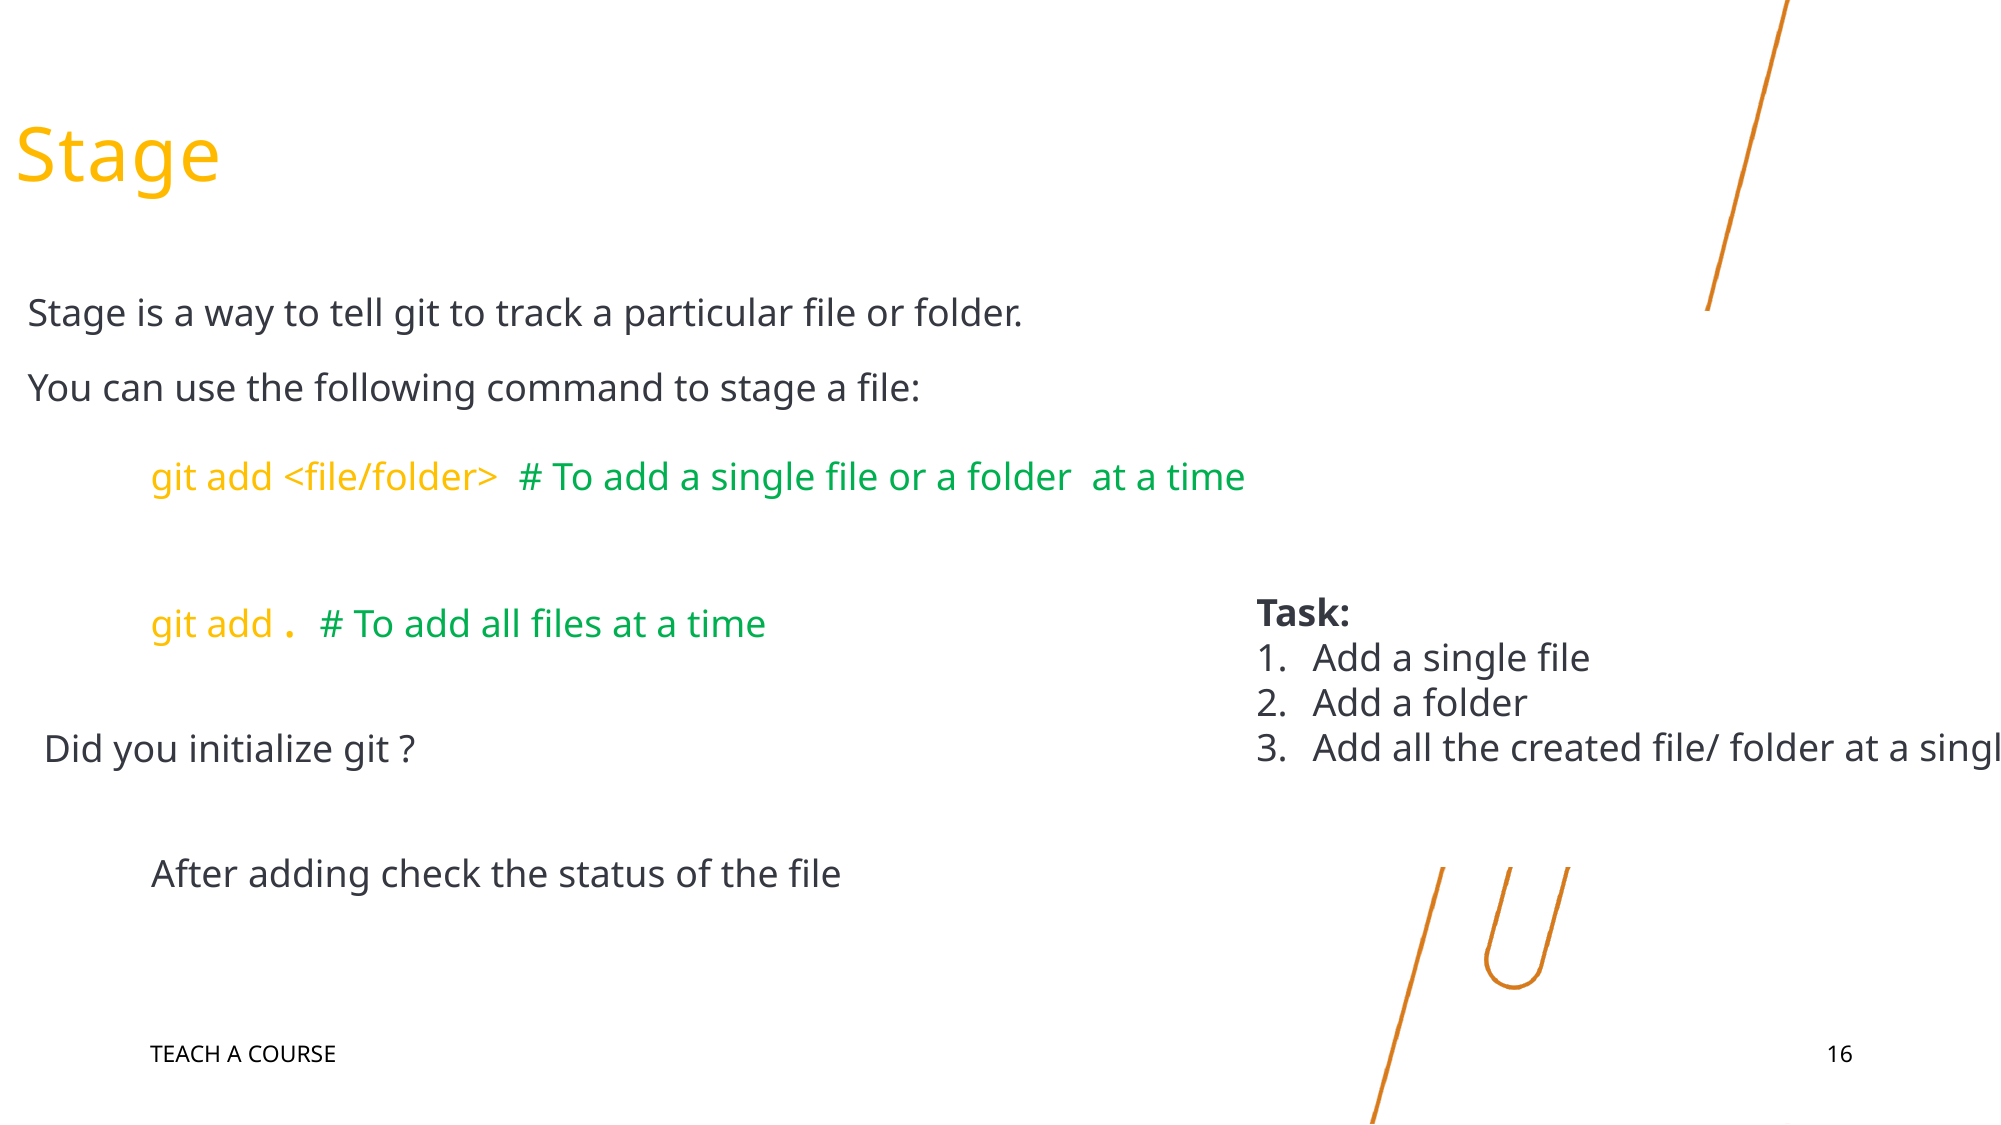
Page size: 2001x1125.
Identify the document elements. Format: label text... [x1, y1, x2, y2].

text_box git add . # To add all files at a time [135, 534, 1168, 655]
text_box Did you initialize git ? [28, 717, 1182, 823]
text_box Task: Add a single file Add a folder Add all the created file/ folder at a single time [1241, 581, 2000, 822]
list Stage is a way to tell git to track a particular file or folder. You can use the following command to stage a file: [27, 281, 1632, 429]
text_box After adding check the status of the file [135, 842, 1289, 948]
picture [1632, 283, 1801, 581]
footer TEACH A COURSE [135, 1031, 1224, 1092]
text_box git add <file/folder> # To add a single file or a folder at a time [135, 400, 1359, 506]
title Stage [0, 32, 1854, 283]
picture [1350, 0, 1801, 32]
picture [1350, 822, 1801, 1124]
slide_number 16 [1766, 1031, 1868, 1092]
